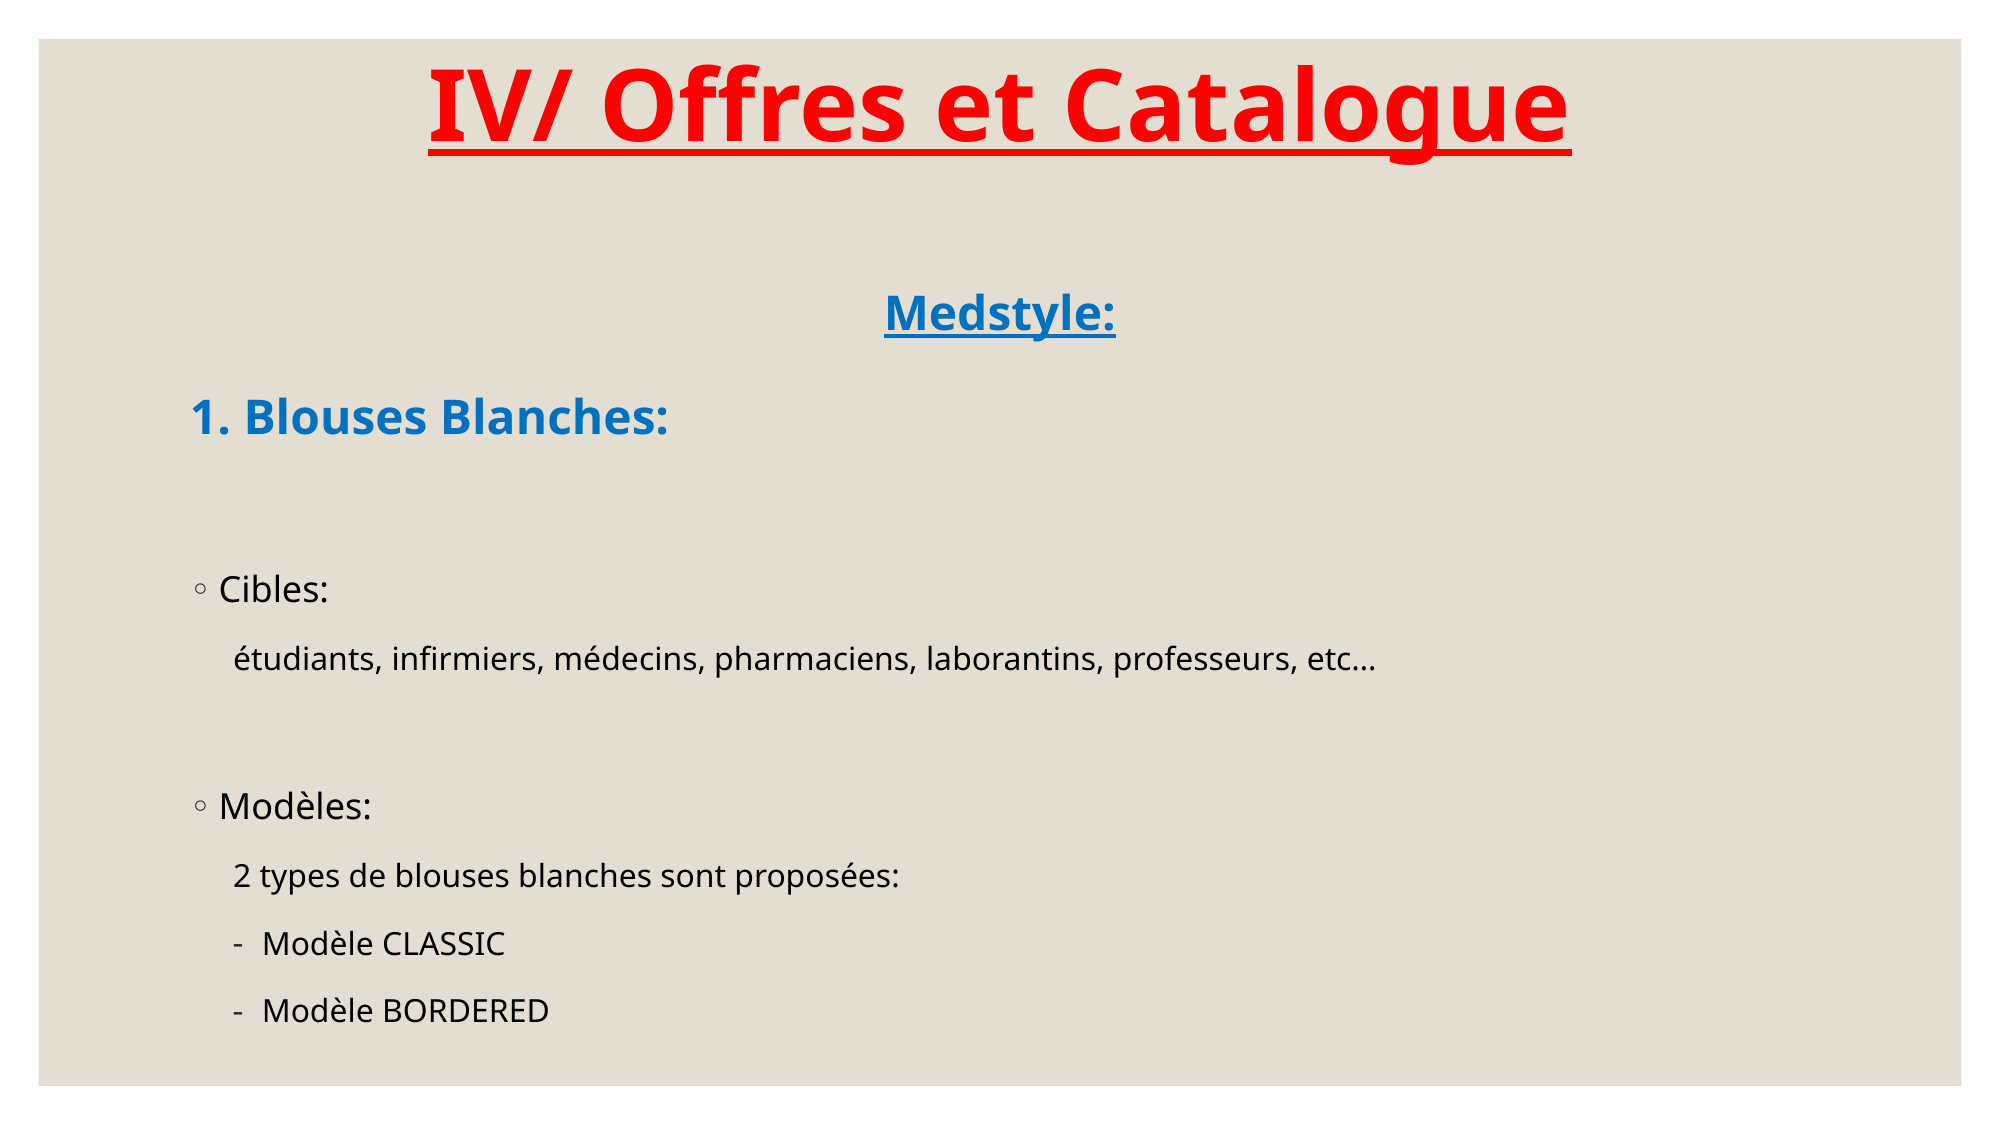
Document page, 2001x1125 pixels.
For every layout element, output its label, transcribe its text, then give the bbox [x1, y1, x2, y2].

list Medstyle: 1. Blouses Blanches: Cibles: étudiants, infirmiers, médecins, pharmaciens, laborantins, professeurs, etc… Modèles: 2 types de blouses blanches sont proposées: Modèle CLASSIC Modèle BORDERED [174, 246, 1825, 1043]
title IV/ Offres et Catalogue [174, 44, 1825, 174]
